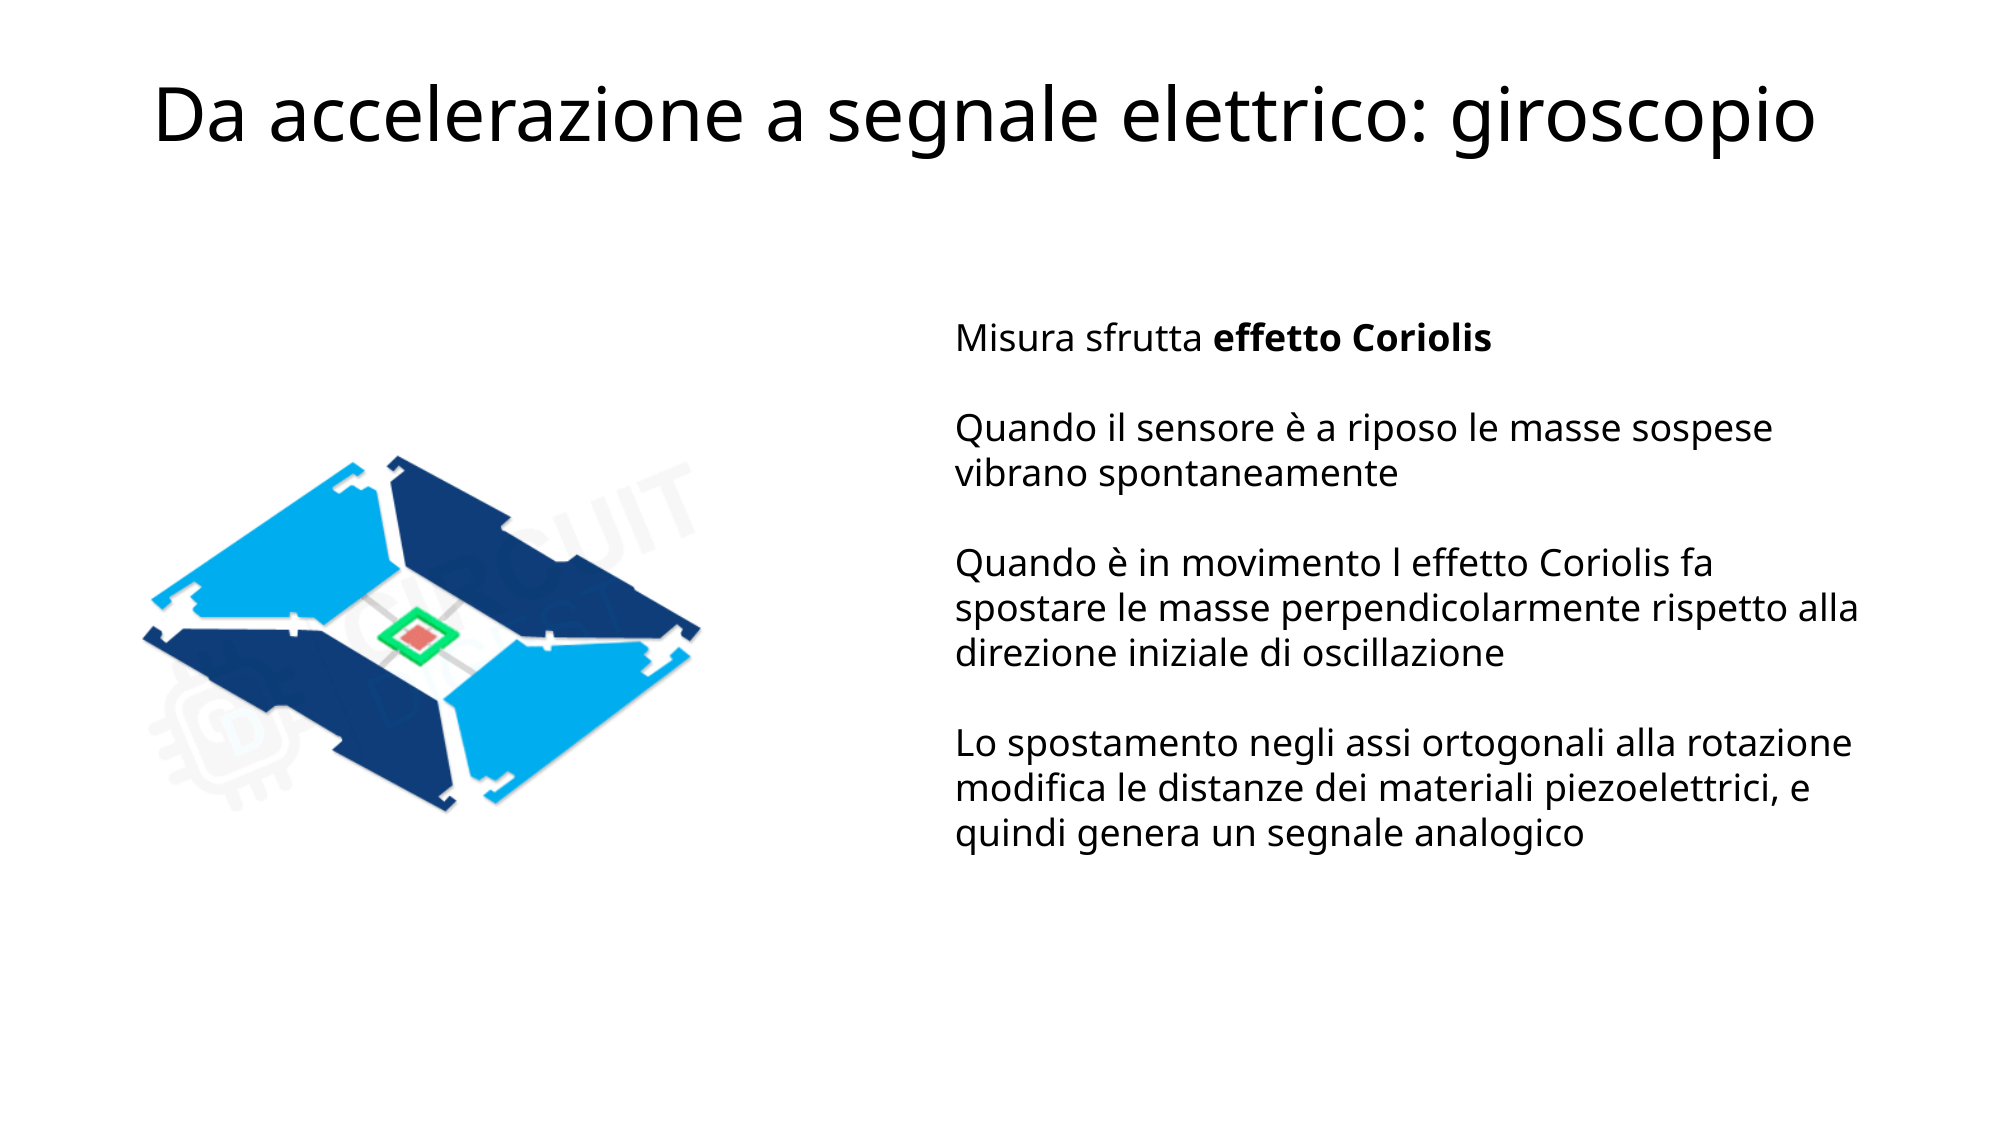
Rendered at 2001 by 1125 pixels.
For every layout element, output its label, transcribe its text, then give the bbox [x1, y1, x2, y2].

text_box Misura sfrutta effetto Coriolis Quando il sensore è a riposo le masse sospese vibrano spontaneamente Quando è in movimento l effetto Coriolis fa spostare le masse perpendicolarmente rispetto alla direzione iniziale di oscillazione Lo spostamento negli assi ortogonali alla rotazione modifica le distanze dei materiali piezoelettrici, e quindi genera un segnale analogico [940, 306, 1892, 1125]
title Da accelerazione a segnale elettrico: giroscopio [137, 59, 1863, 175]
picture [0, 306, 895, 875]
